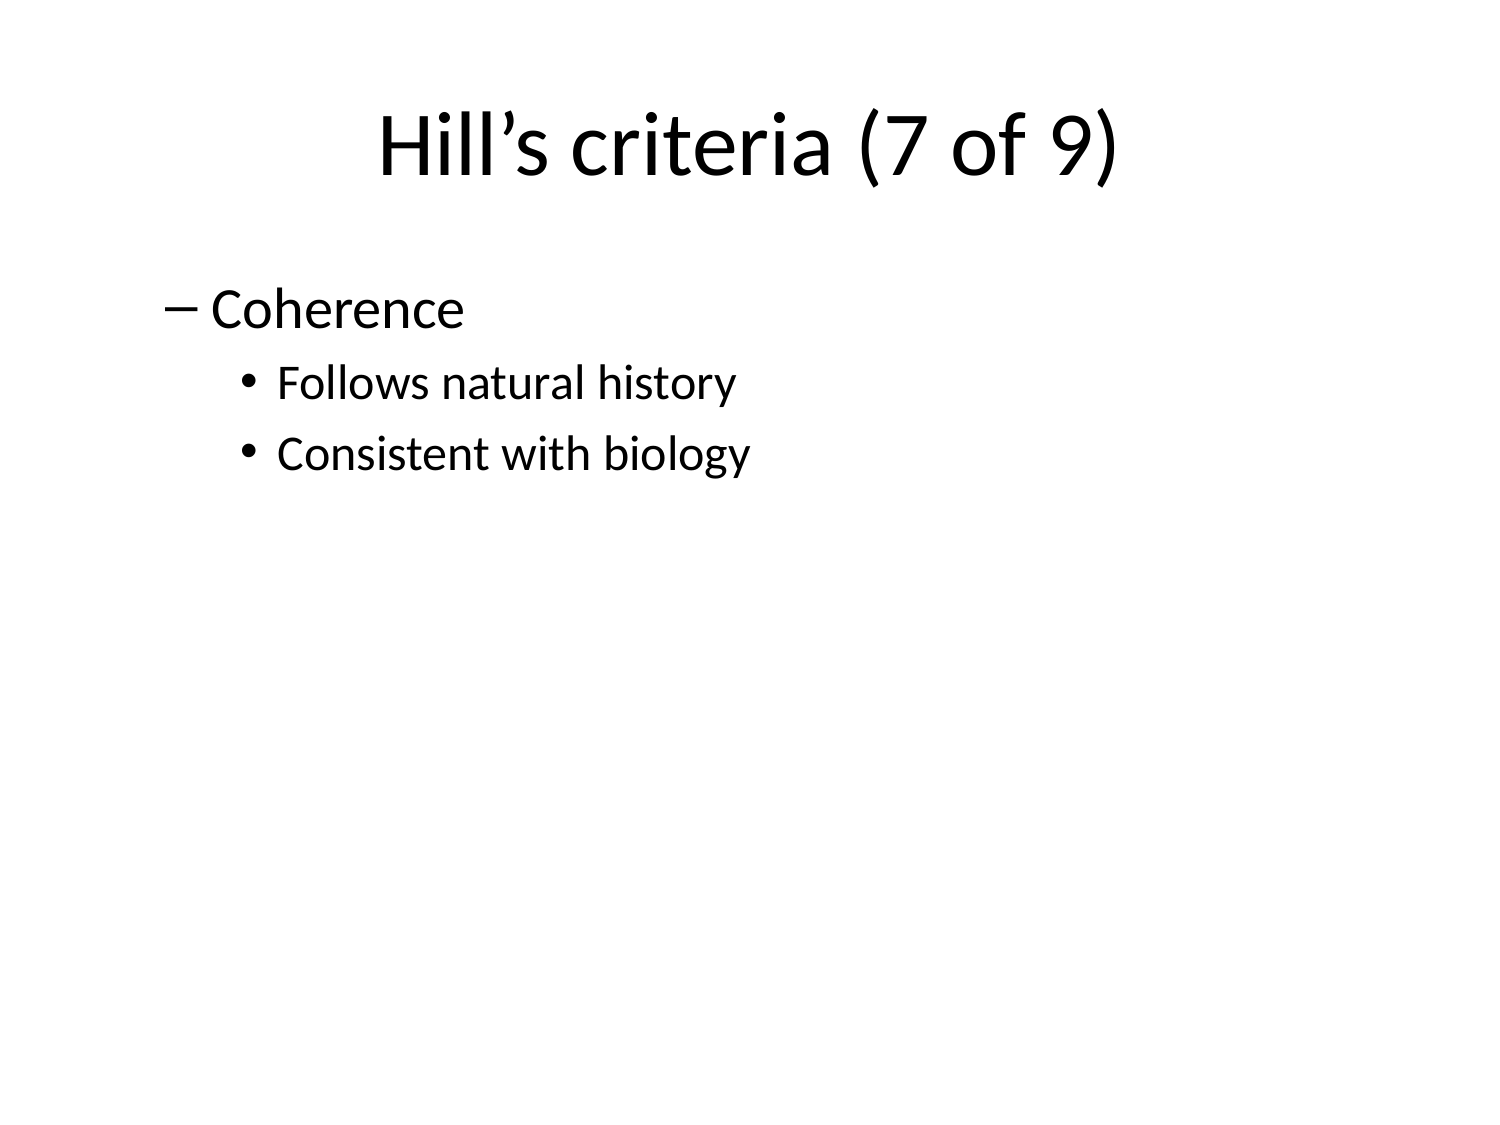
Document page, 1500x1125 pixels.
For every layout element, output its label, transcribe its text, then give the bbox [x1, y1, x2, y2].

title Hill’s criteria (7 of 9) [75, 45, 1425, 233]
list Coherence Follows natural history Consistent with biology [75, 262, 1425, 1005]
